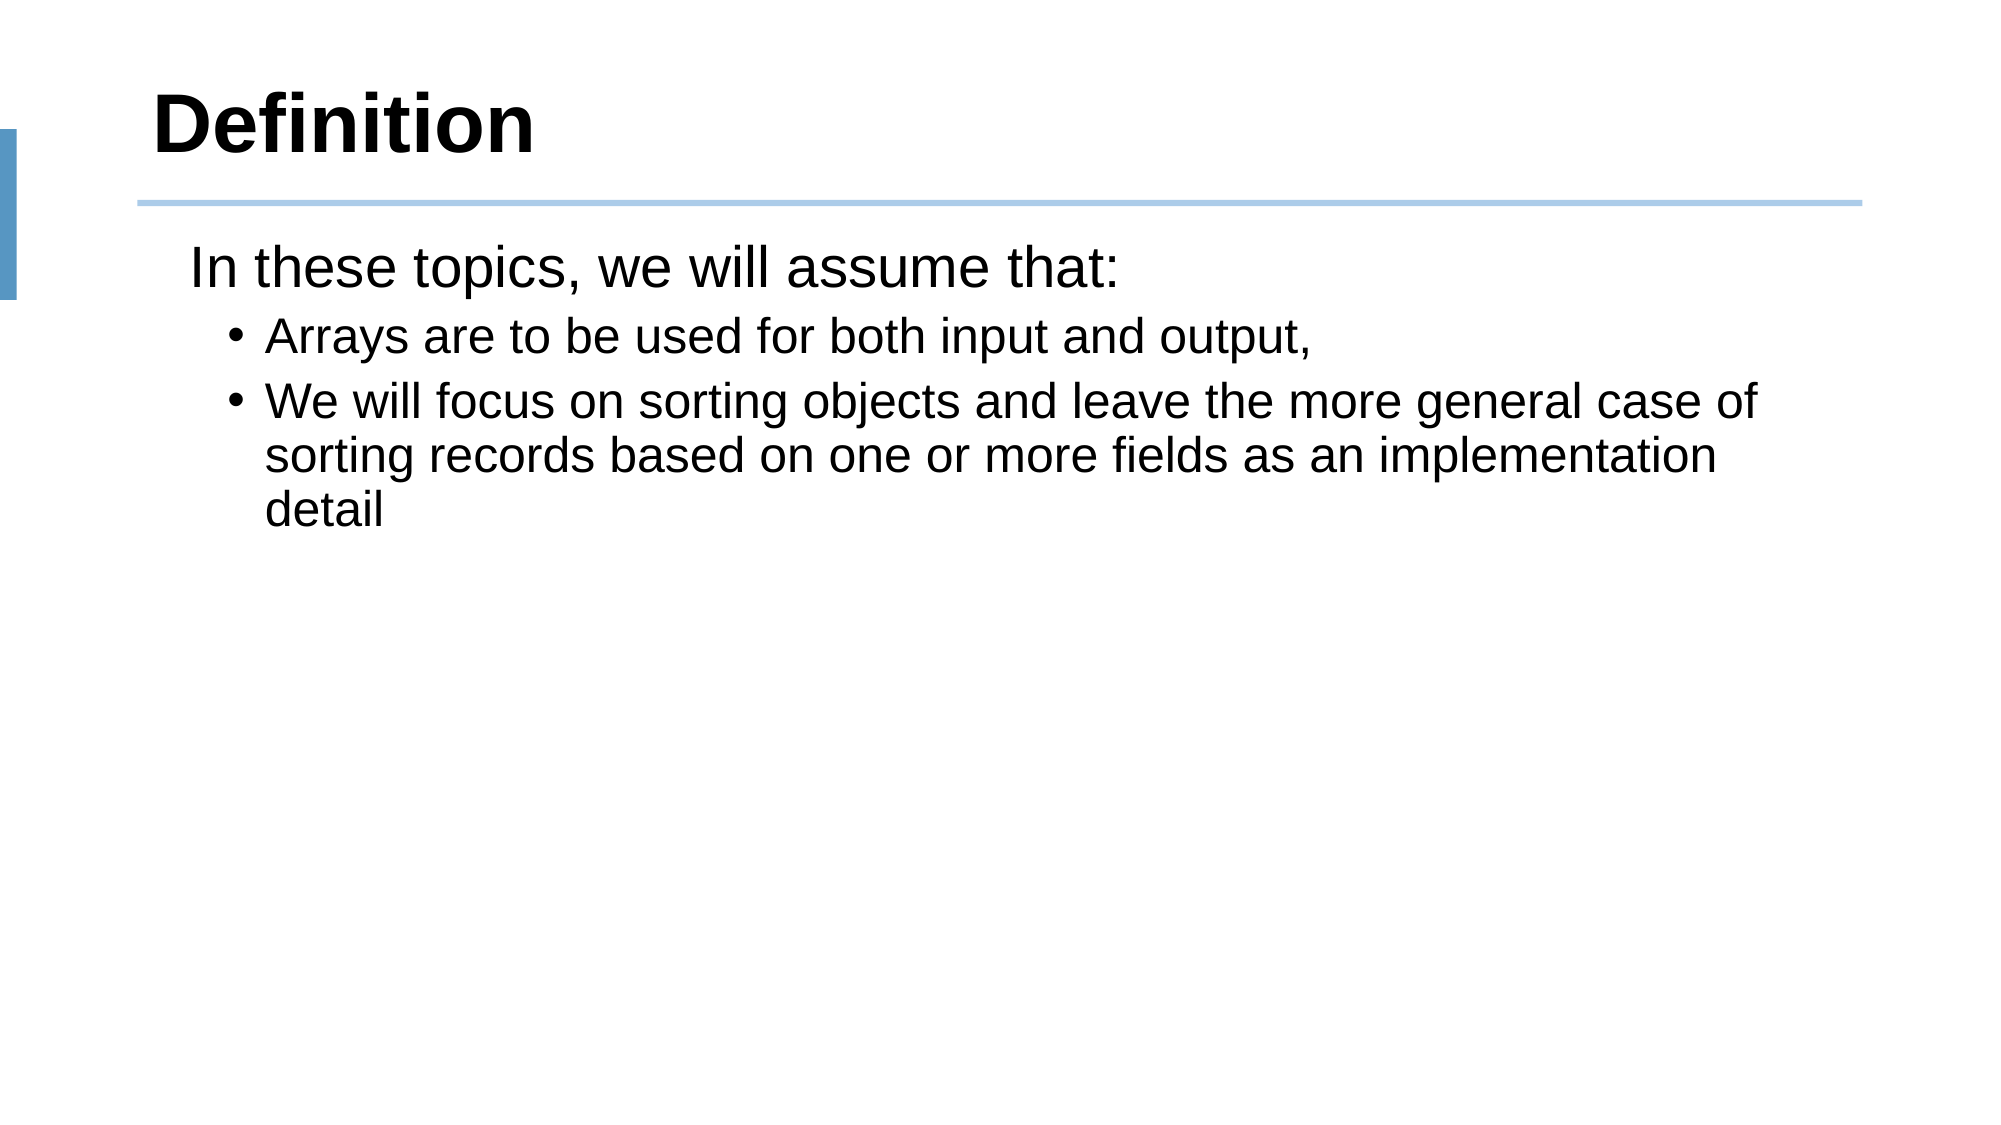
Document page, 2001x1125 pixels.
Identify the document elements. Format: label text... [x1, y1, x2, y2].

list In these topics, we will assume that: Arrays are to be used for both input and output, We will focus on sorting objects and leave the more general case of sorting records based on one or more fields as an implementation detail [137, 229, 1863, 1014]
title Definition [137, 42, 1863, 208]
